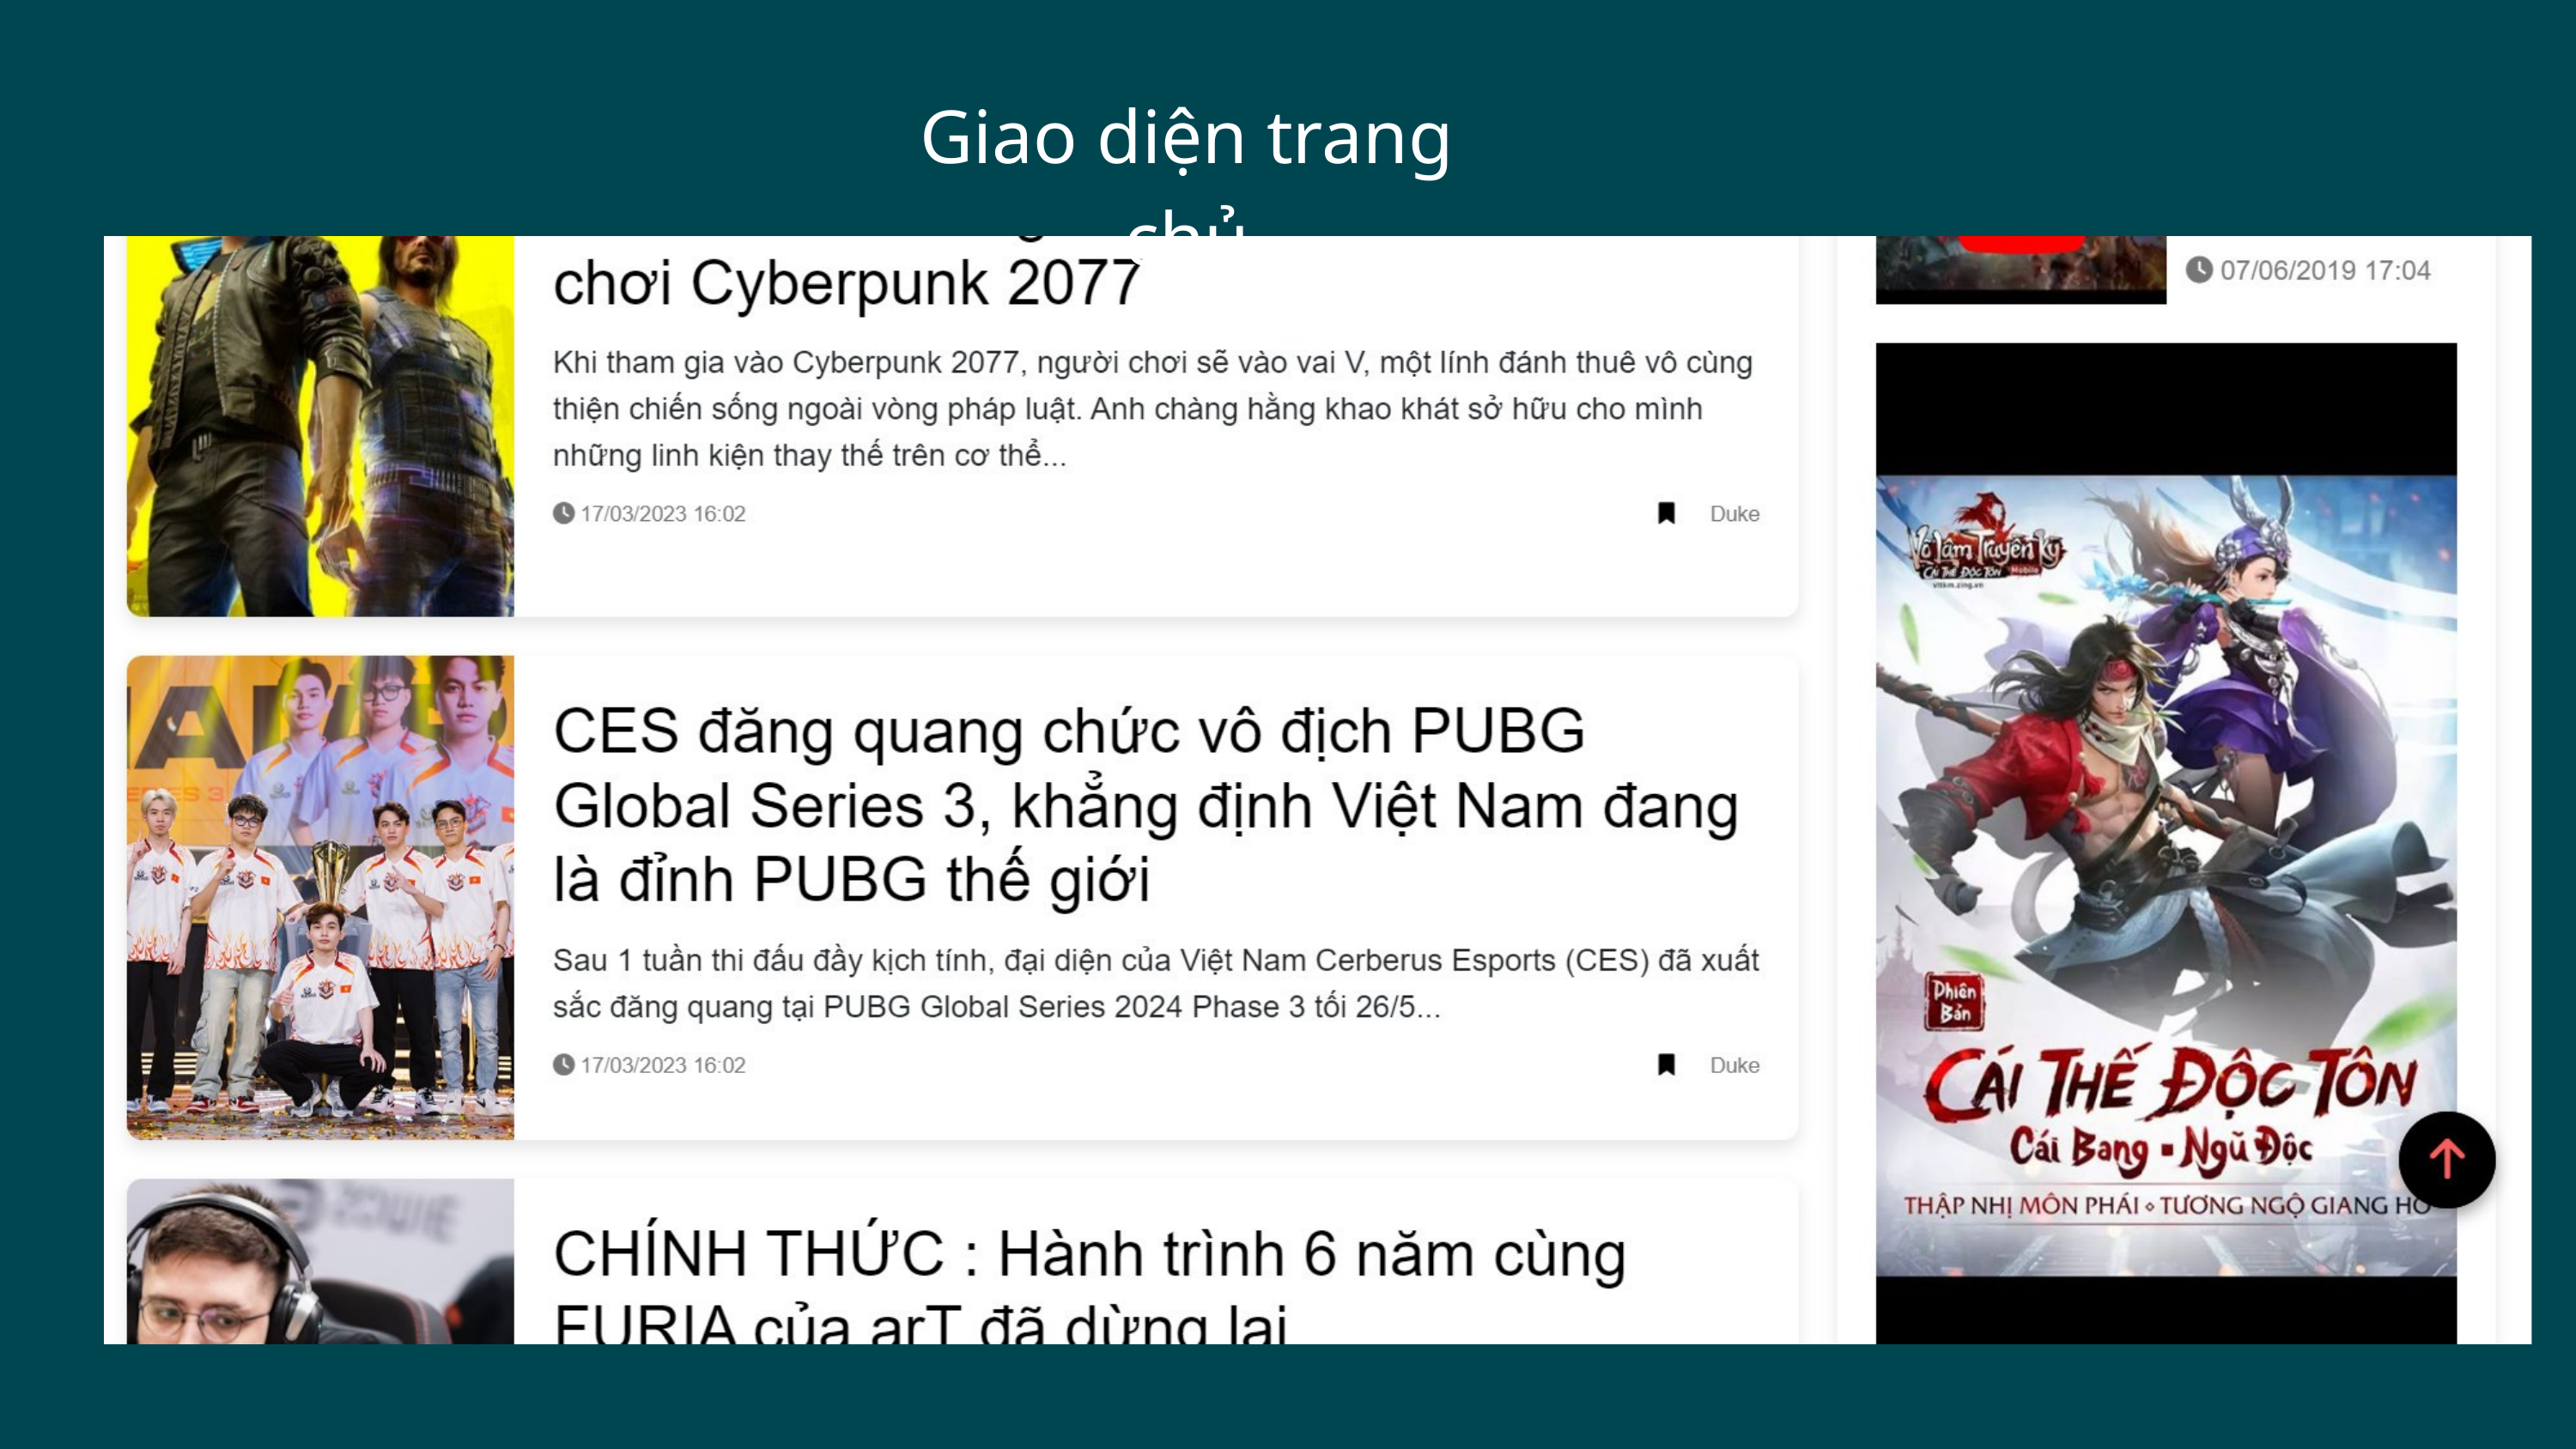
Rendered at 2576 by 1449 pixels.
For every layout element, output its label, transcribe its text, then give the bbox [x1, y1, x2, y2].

text_box Giao diện trang chủ [865, 75, 1510, 282]
text_box [104, 236, 2532, 1344]
